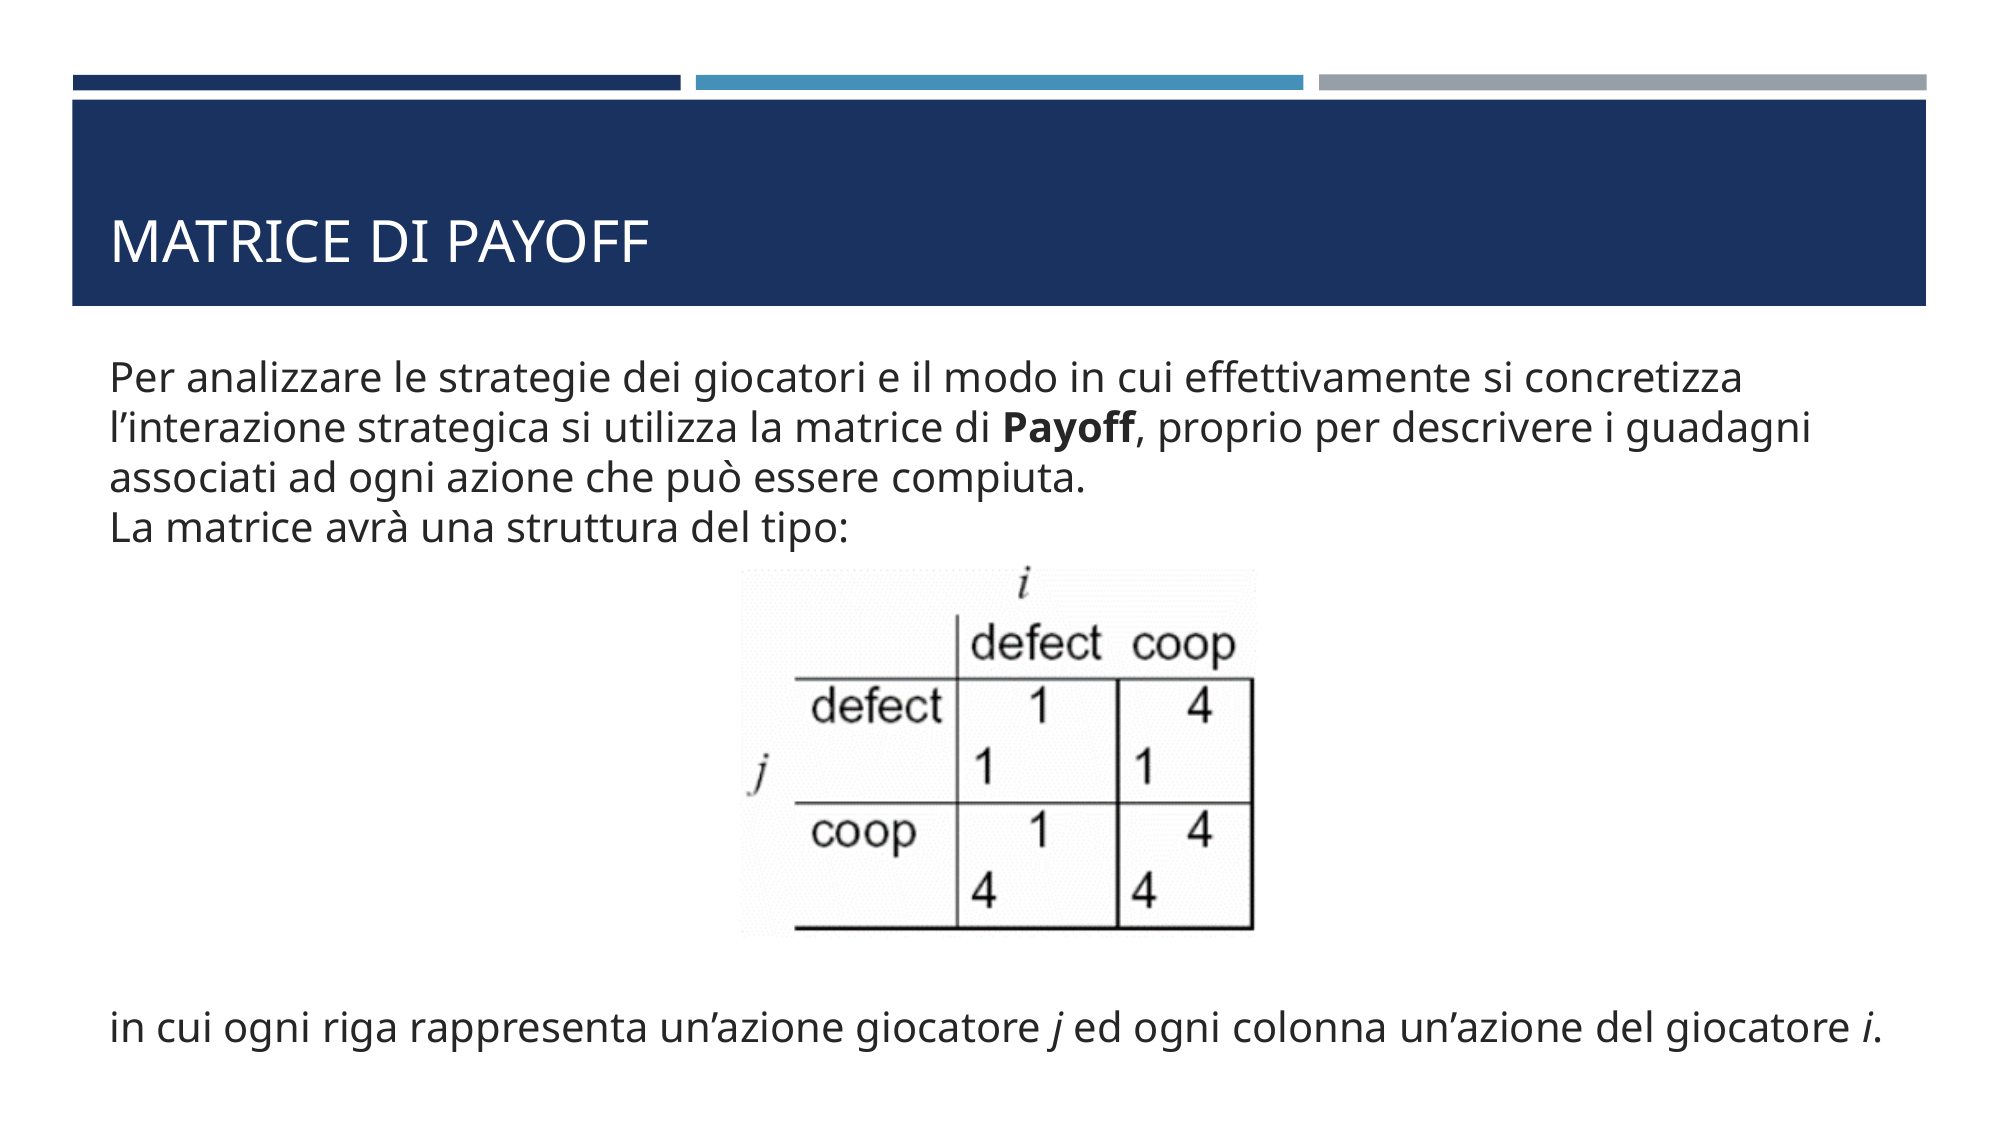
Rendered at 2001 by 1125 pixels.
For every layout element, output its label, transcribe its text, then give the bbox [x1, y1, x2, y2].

picture [737, 556, 1261, 948]
text_box Per analizzare le strategie dei giocatori e il modo in cui effettivamente si concretizza l’interazione strategica si utilizza la matrice di Payoff, proprio per descrivere i guadagni associati ad ogni azione che può essere compiuta. La matrice avrà una struttura del tipo: [94, 343, 1904, 559]
title Matrice di payoff [94, 119, 1904, 282]
text_box in cui ogni riga rappresenta un’azione giocatore j ed ogni colonna un’azione del giocatore i. [94, 985, 1904, 1059]
